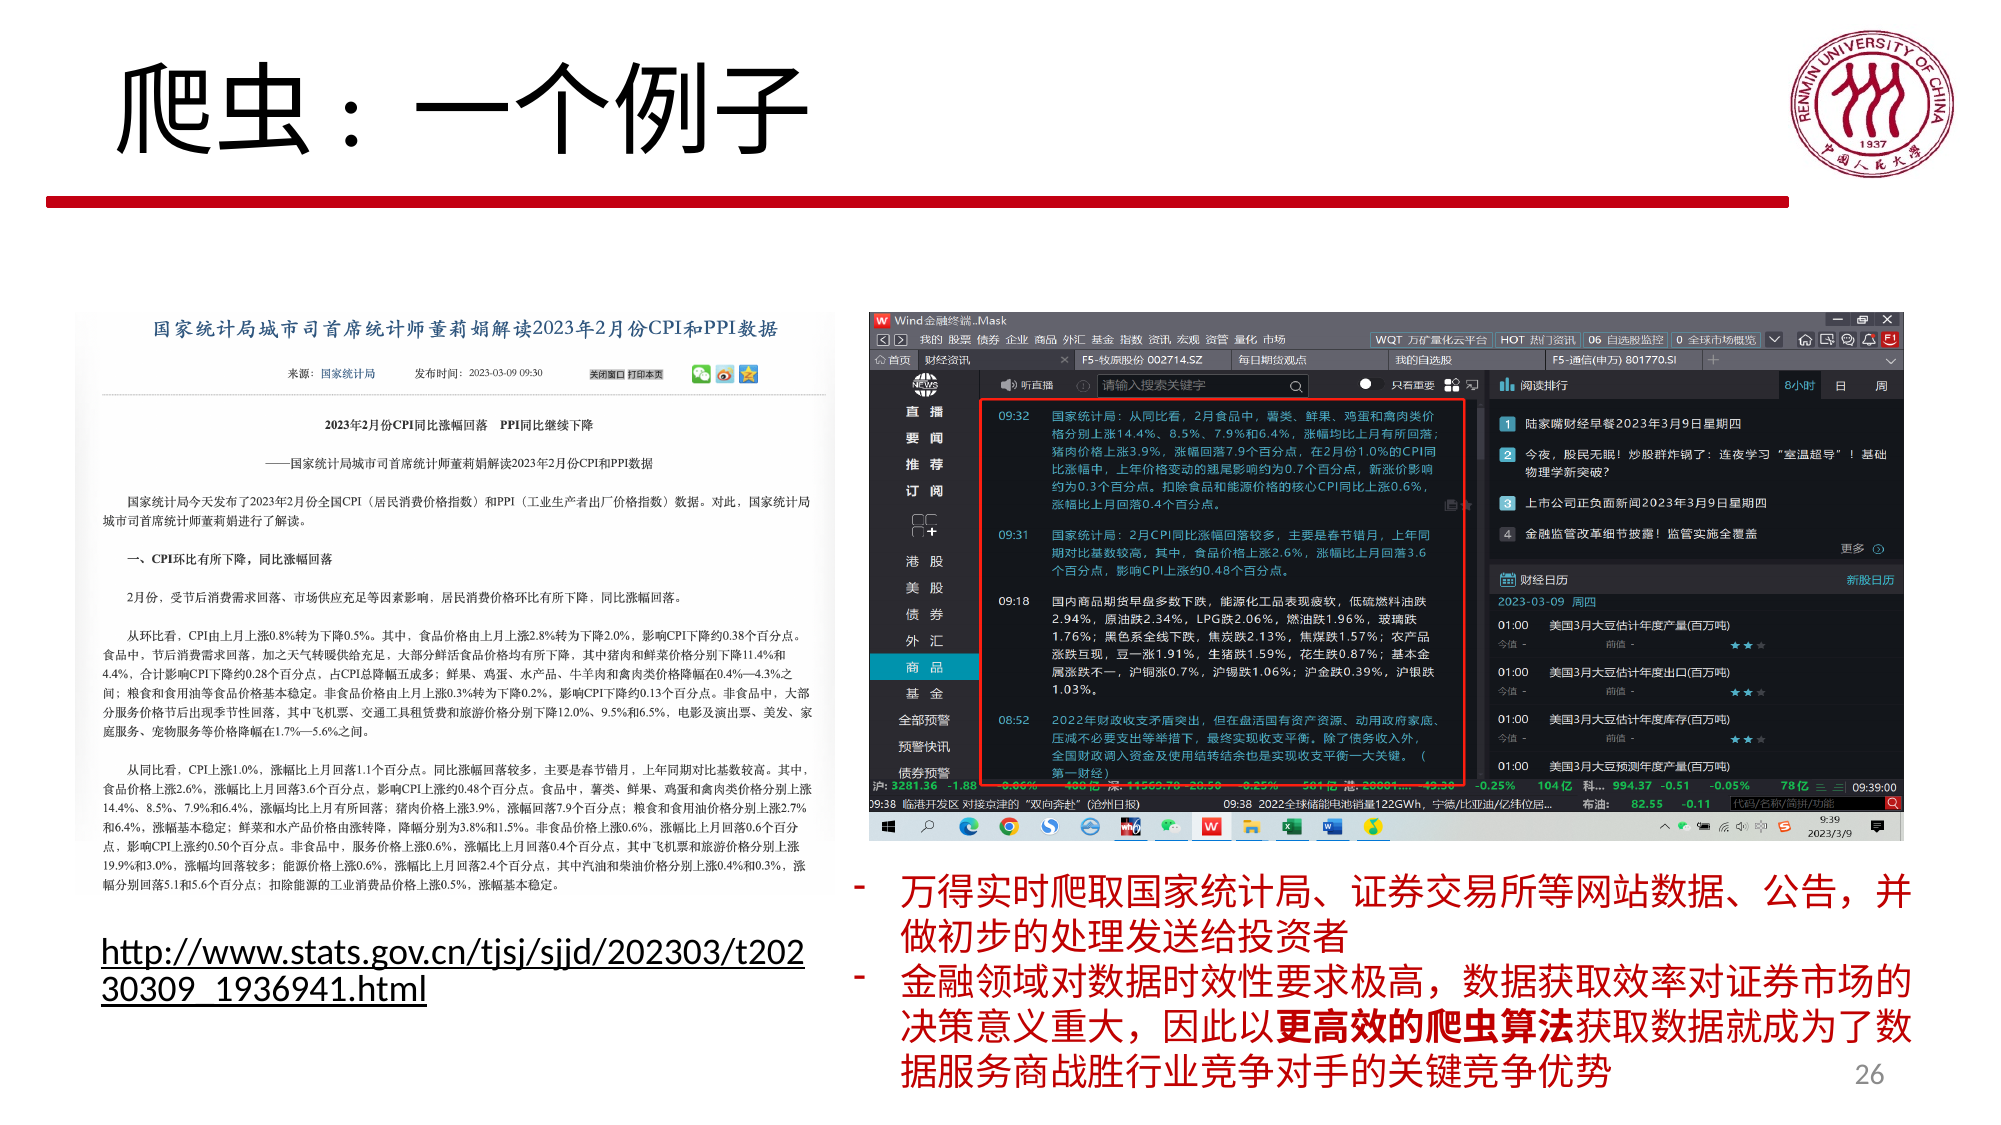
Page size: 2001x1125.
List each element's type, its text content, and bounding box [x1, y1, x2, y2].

picture [1788, 24, 1960, 179]
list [74, 312, 835, 895]
picture [869, 312, 1905, 841]
text_box http://www.stats.gov.cn/tjsj/sjjd/202303/t20230309_1936941.html [85, 919, 824, 1025]
title 爬虫: 一个例子 [99, 34, 1900, 179]
text_box 万得实时爬取国家统计局、证券交易所等网站数据、公告，并做初步的处理发送给投资者 金融领域对数据时效性要求极高，数据获取效率对证券市场的决策意义重大，因此以更高效的爬虫算法获取数据就成为了数据服务商战胜行业竞争对手的关键竞争优势 [838, 860, 1935, 1100]
